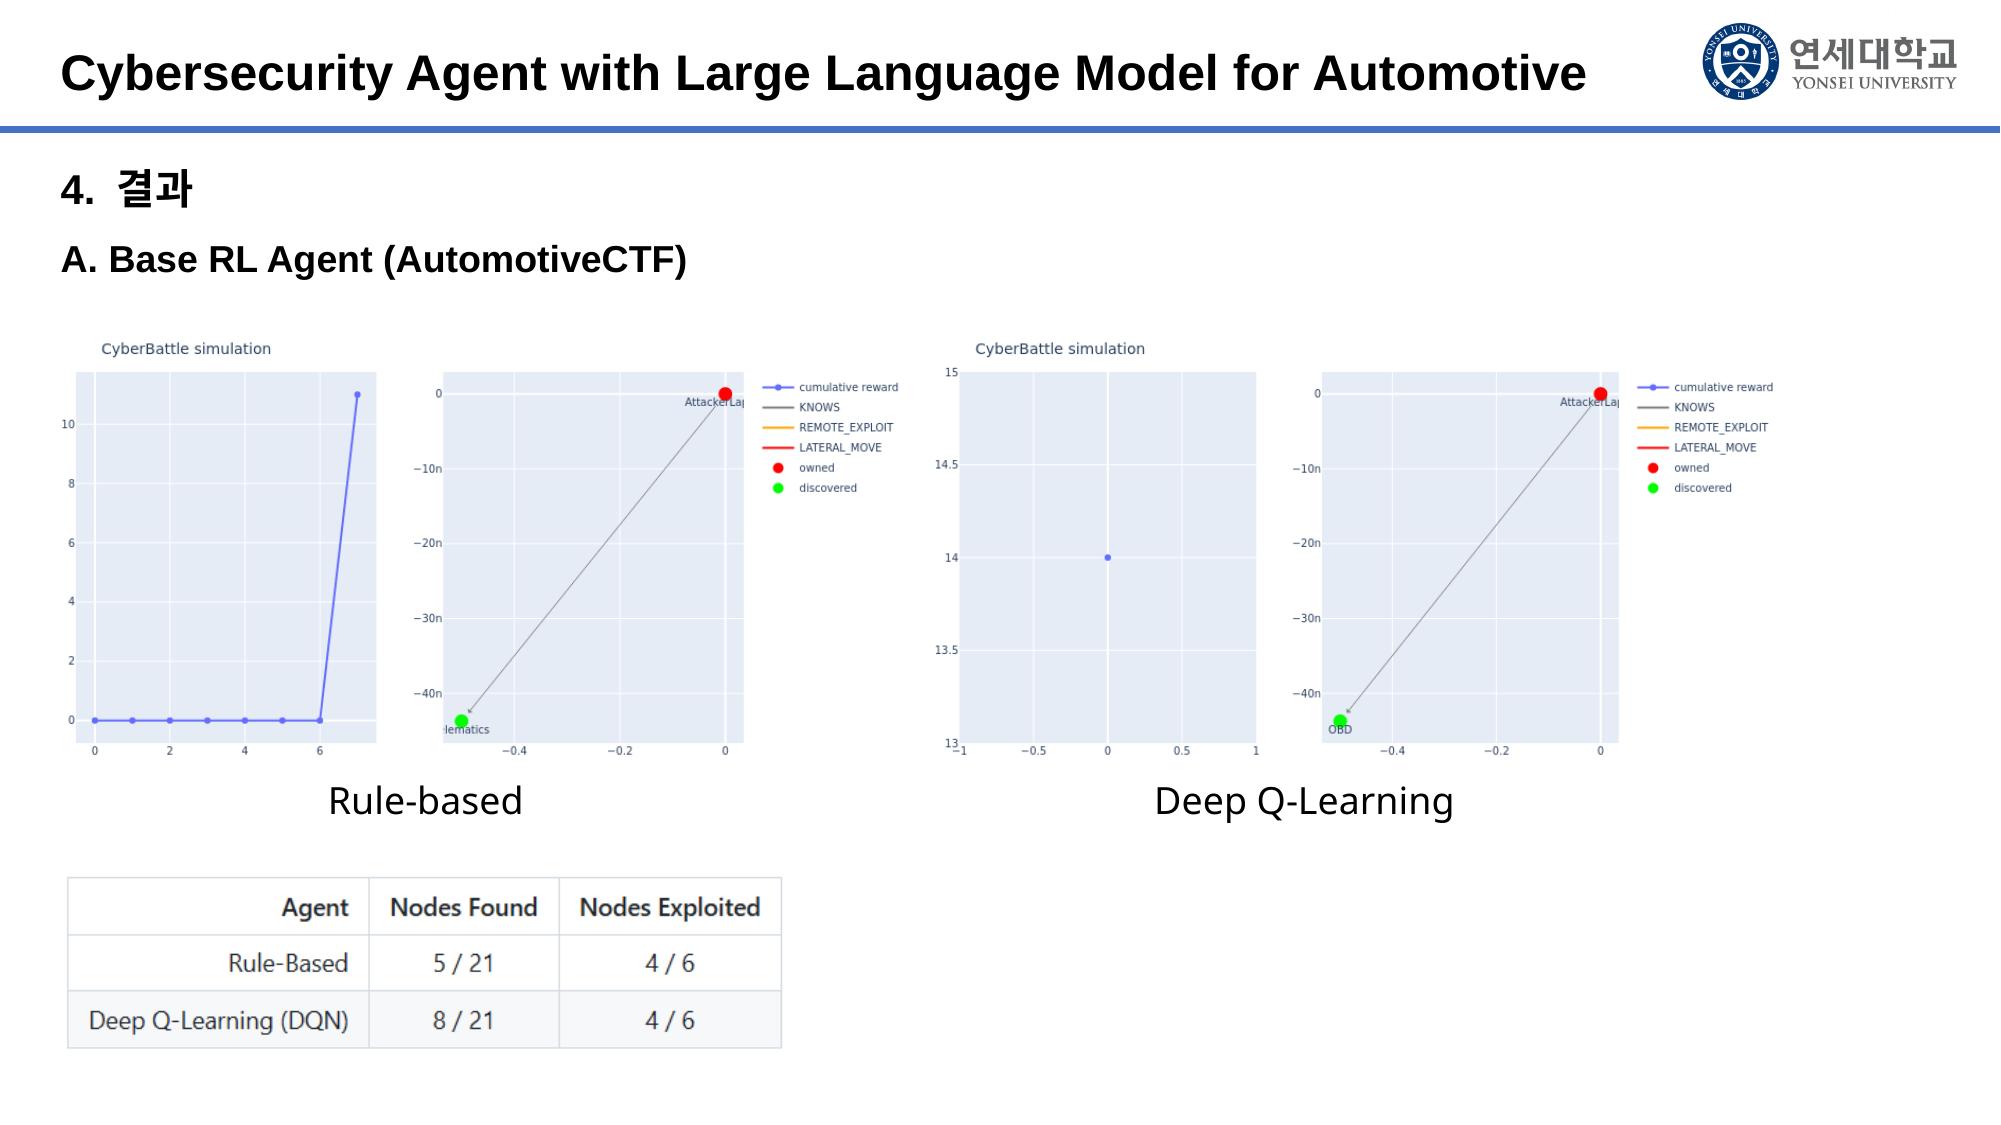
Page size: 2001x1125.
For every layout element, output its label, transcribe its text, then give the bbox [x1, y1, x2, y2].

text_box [59, 335, 907, 830]
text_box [933, 335, 1781, 830]
picture [59, 866, 792, 1060]
text_box 4. 결과 A. Base RL Agent (AutomotiveCTF) [45, 129, 1952, 1122]
picture [1686, 0, 1986, 125]
text_box Cybersecurity Agent with Large Language Model for Automotive [45, 32, 1680, 108]
